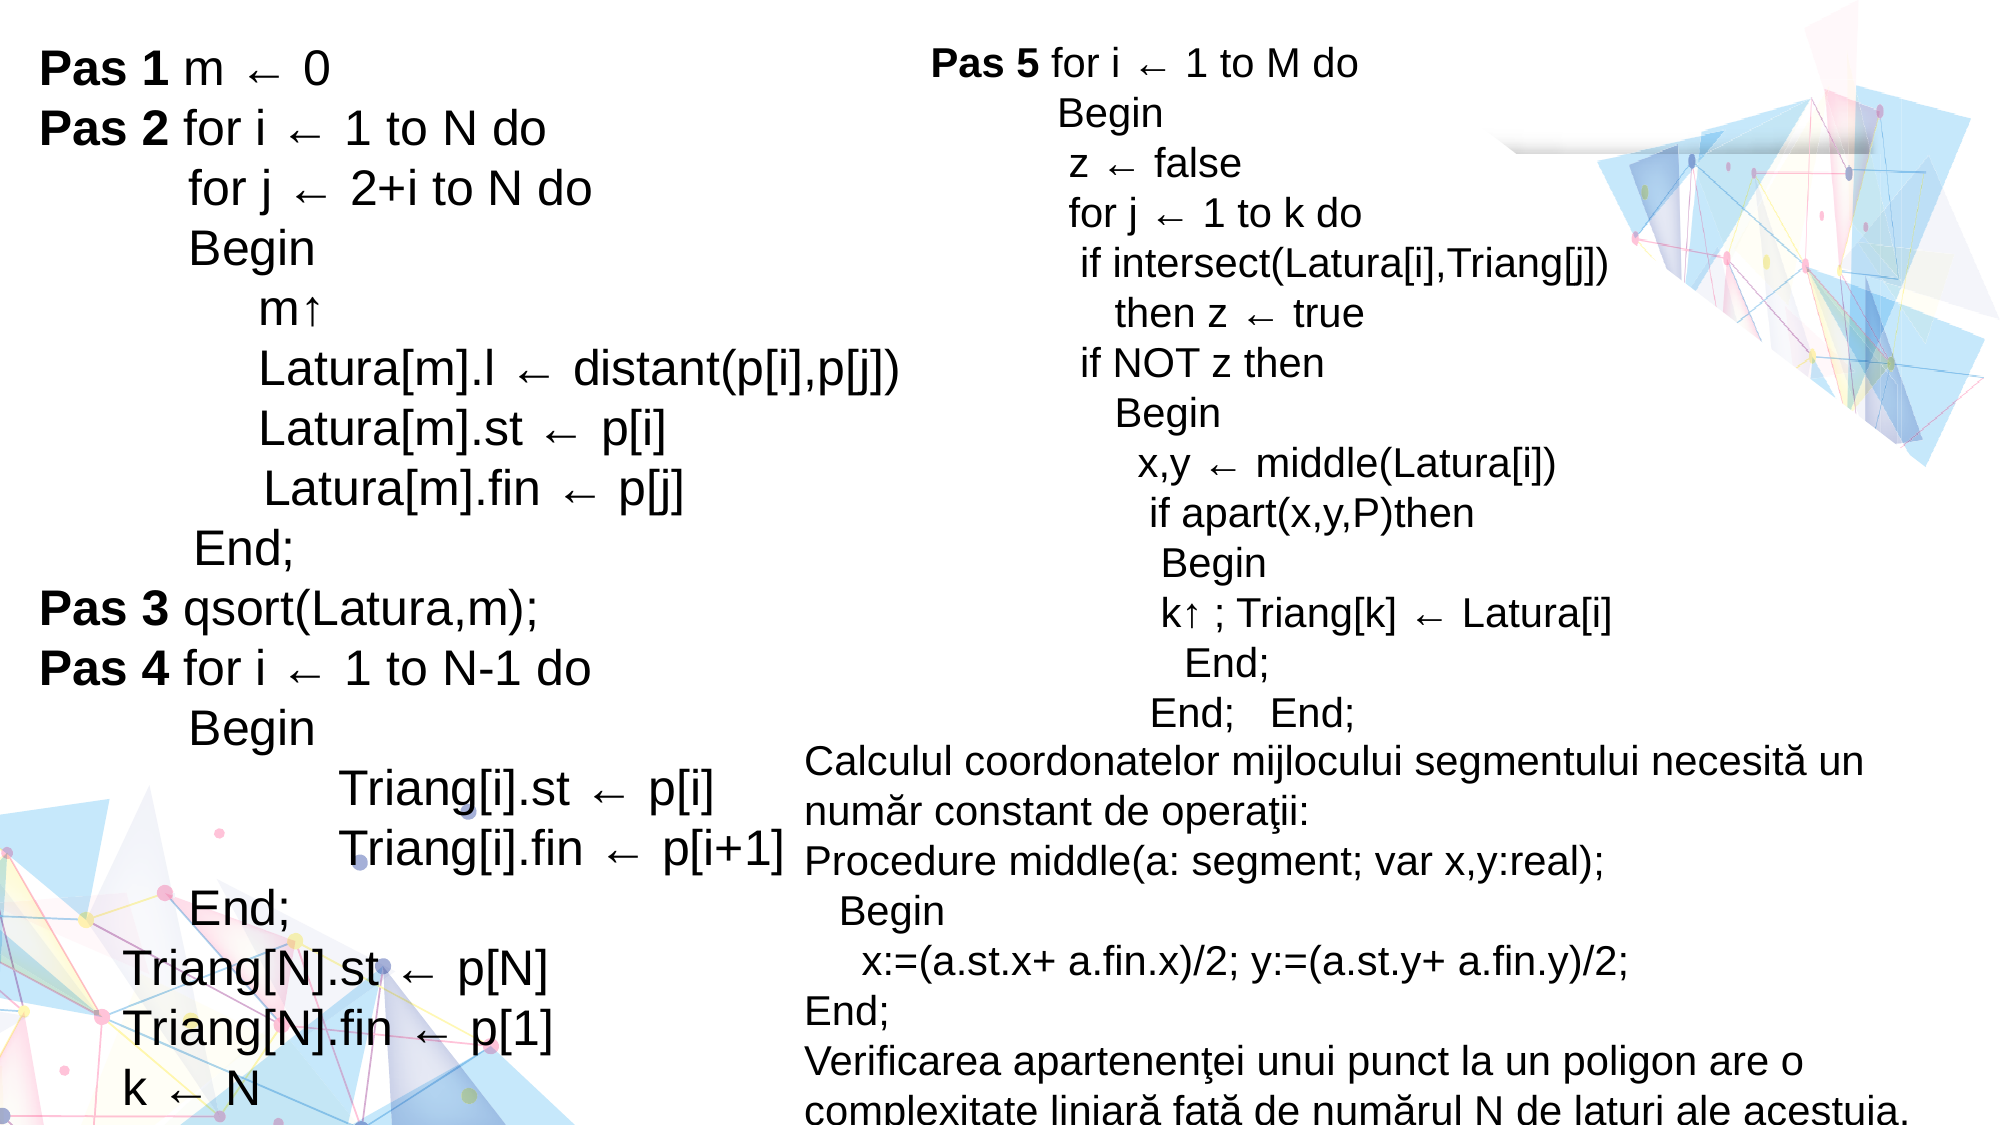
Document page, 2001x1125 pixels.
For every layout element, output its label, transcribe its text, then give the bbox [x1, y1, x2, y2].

text_box Calculul coordonatelor mijlocului segmentului necesită un număr constant de operaţii: Procedure middle(a: segment; var x,y:real); Begin x:=(a.st.x+ a.fin.x)/2; y:=(a.st.y+ a.fin.y)/2; End; Verificarea apartenenţei unui punct la un poligon are o complexitate liniară faţă de numărul N de laturi ale acestuia. [789, 726, 1957, 1125]
text_box Pas 1 m ← 0 Pas 2 for i ← 1 to N do for j ← 2+i to N do Begin m↑ Latura[m].l ← distant(p[i],p[j]) Latura[m].st ← p[i] Latura[m].fin ← p[j] End; Pas 3 qsort(Latura,m); Pas 4 for i ← 1 to N-1 do Begin Triang[i].st ← p[i] Triang[i].fin ← p[i+1] End; Triang[N].st ← p[N] Triang[N].fin ← p[1] k ← N [24, 28, 915, 1124]
text_box Pas 5 for i ← 1 to M do Begin z ← false for j ← 1 to k do if intersect(Latura[i],Triang[j]) then z ← true if NOT z then Begin x,y ← middle(Latura[i]) if apart(x,y,P)then Begin k↑ ; Triang[k] ← Latura[i] End; End; End; [915, 28, 1871, 726]
